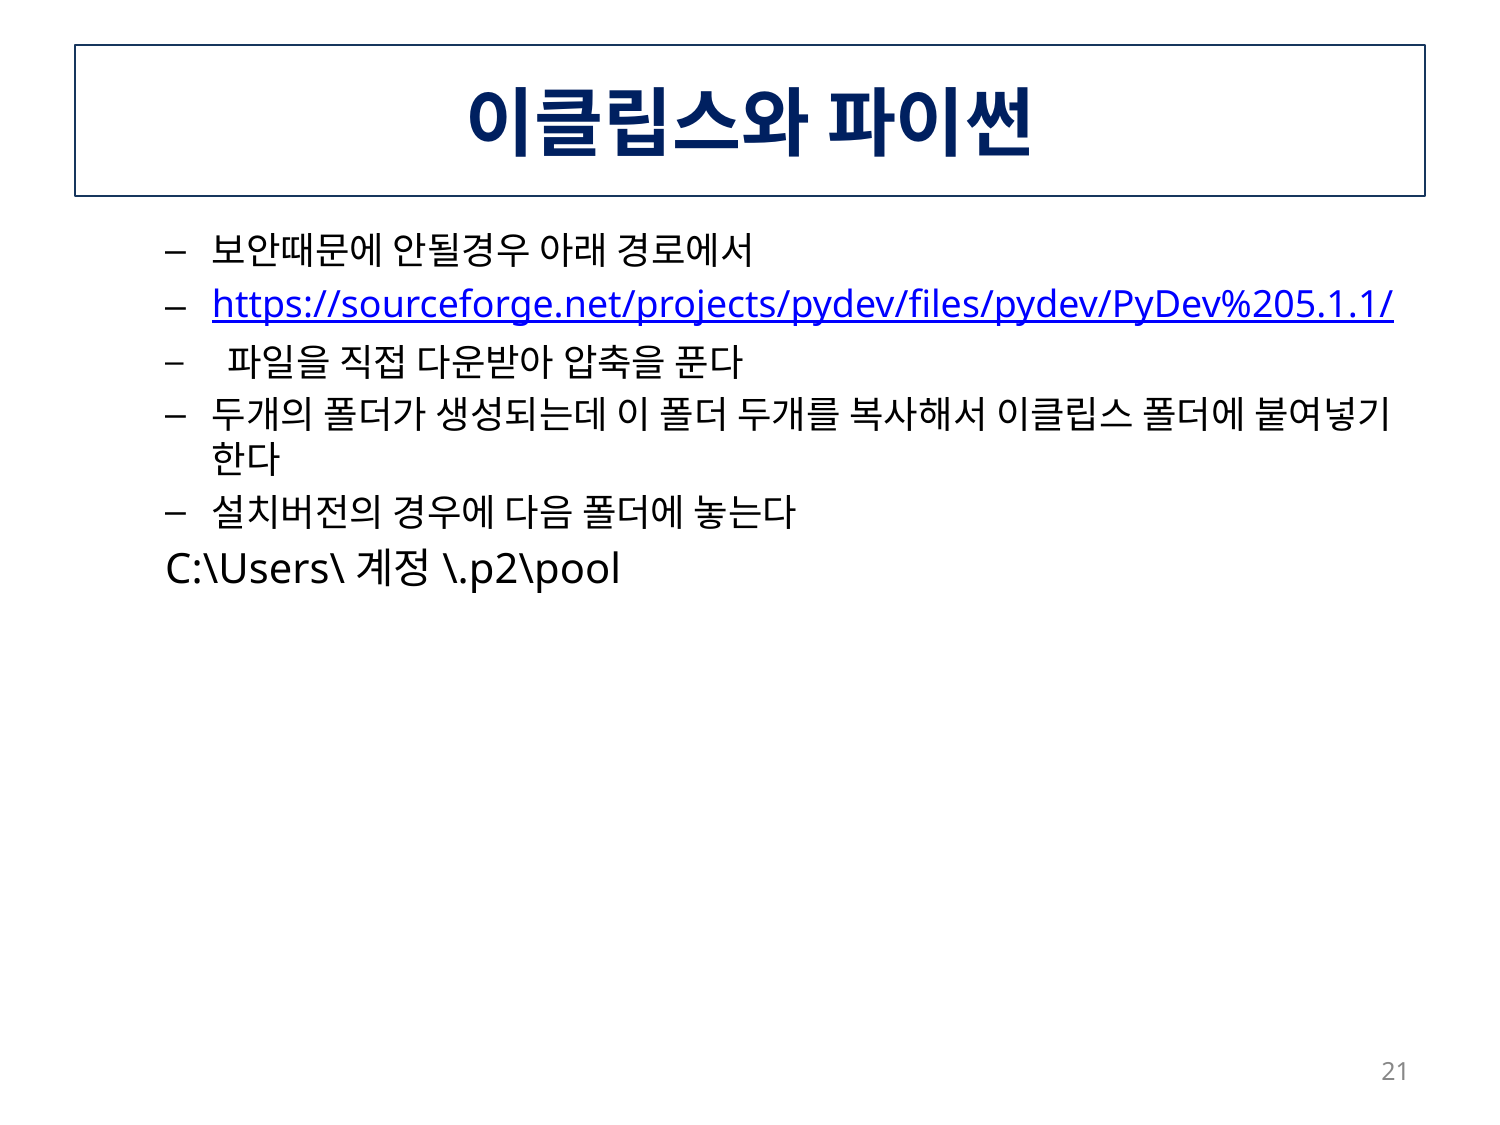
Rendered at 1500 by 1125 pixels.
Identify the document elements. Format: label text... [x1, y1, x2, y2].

slide_number 21 [1074, 1042, 1425, 1103]
title 이클립스와 파이썬 [74, 44, 1426, 197]
list 보안때문에 안될경우 아래 경로에서 https://sourceforge.net/projects/pydev/files/pydev/PyDev%205.1.1/ 파일을 직접 다운받아 압축을 푼다 두개의 폴더가 생성되는데 이 폴더 두개를 복사해서 이클립스 폴더에 붙여넣기 한다 설치버전의 경우에 다음 폴더에 놓는다 C:\Users\계정\.p2\pool [75, 219, 1425, 1005]
